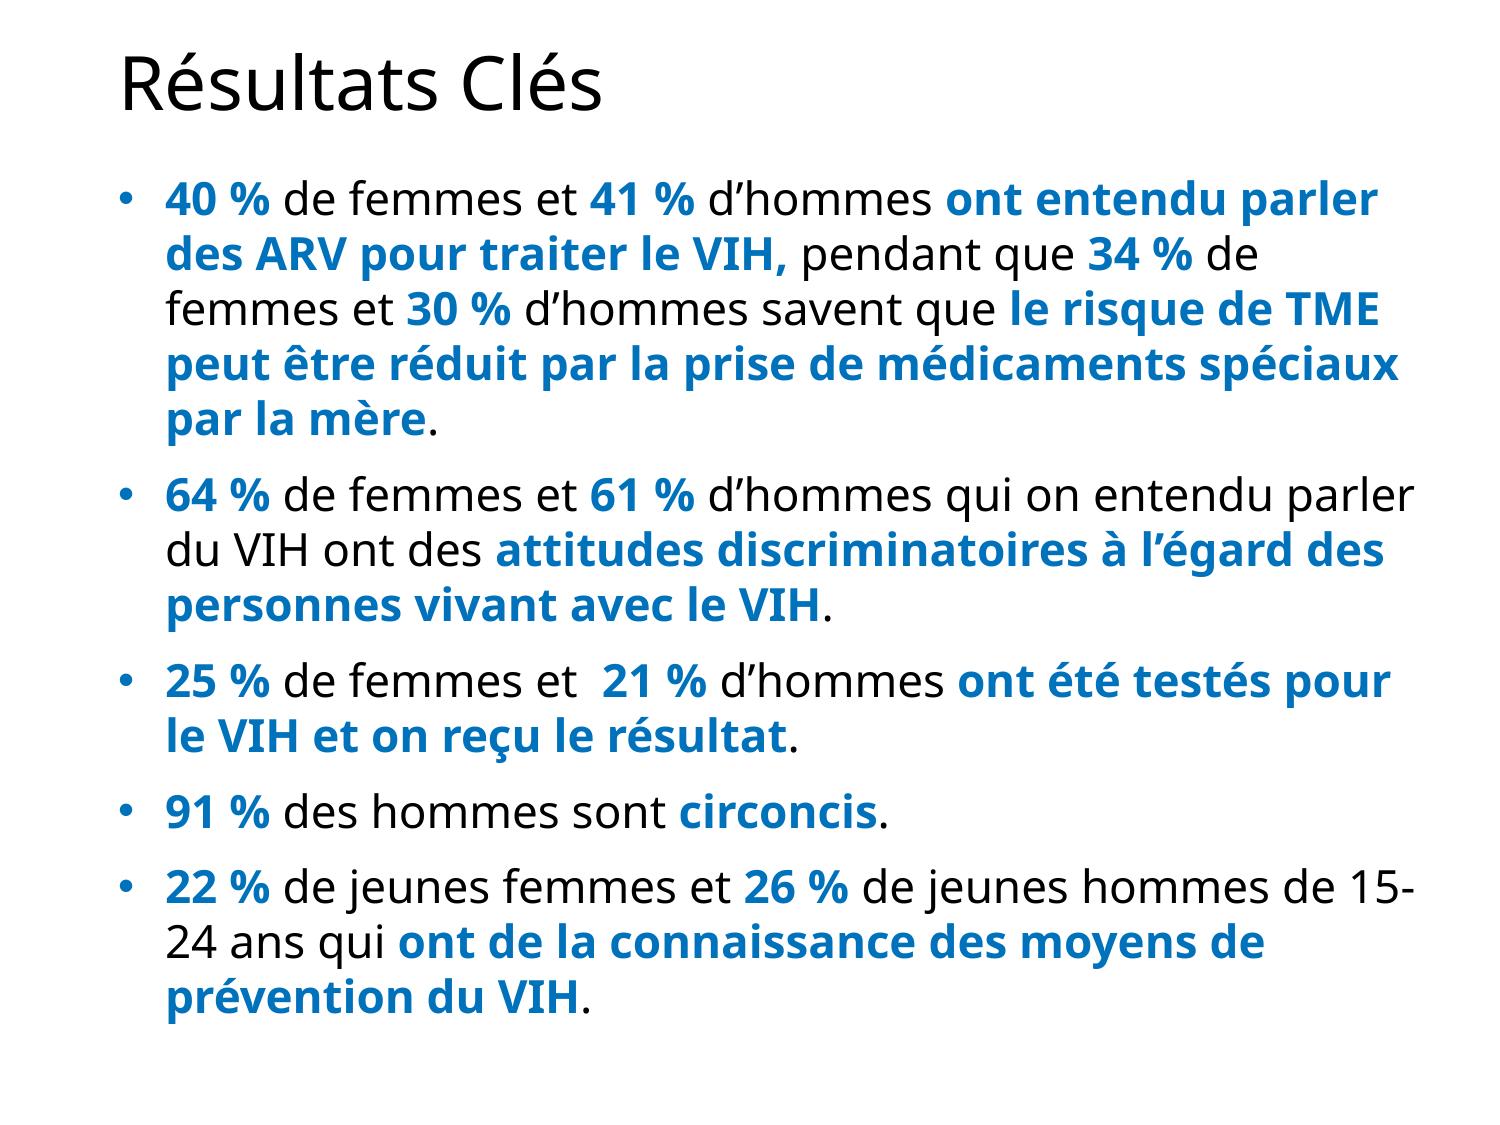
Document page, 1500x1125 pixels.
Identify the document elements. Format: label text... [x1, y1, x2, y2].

title Résultats Clés [103, 28, 1397, 144]
list 40 % de femmes et 41 % d’hommes ont entendu parler des ARV pour traiter le VIH, pendant que 34 % de femmes et 30 % d’hommes savent que le risque de TME peut être réduit par la prise de médicaments spéciaux par la mère. 64 % de femmes et 61 % d’hommes qui on entendu parler du VIH ont des attitudes discriminatoires à l’égard des personnes vivant avec le VIH. 25 % de femmes et 21 % d’hommes ont été testés pour le VIH et on reçu le résultat. 91 % des hommes sont circoncis. 22 % de jeunes femmes et 26 % de jeunes hommes de 15-24 ans qui ont de la connaissance des moyens de prévention du VIH. [103, 162, 1433, 1097]
